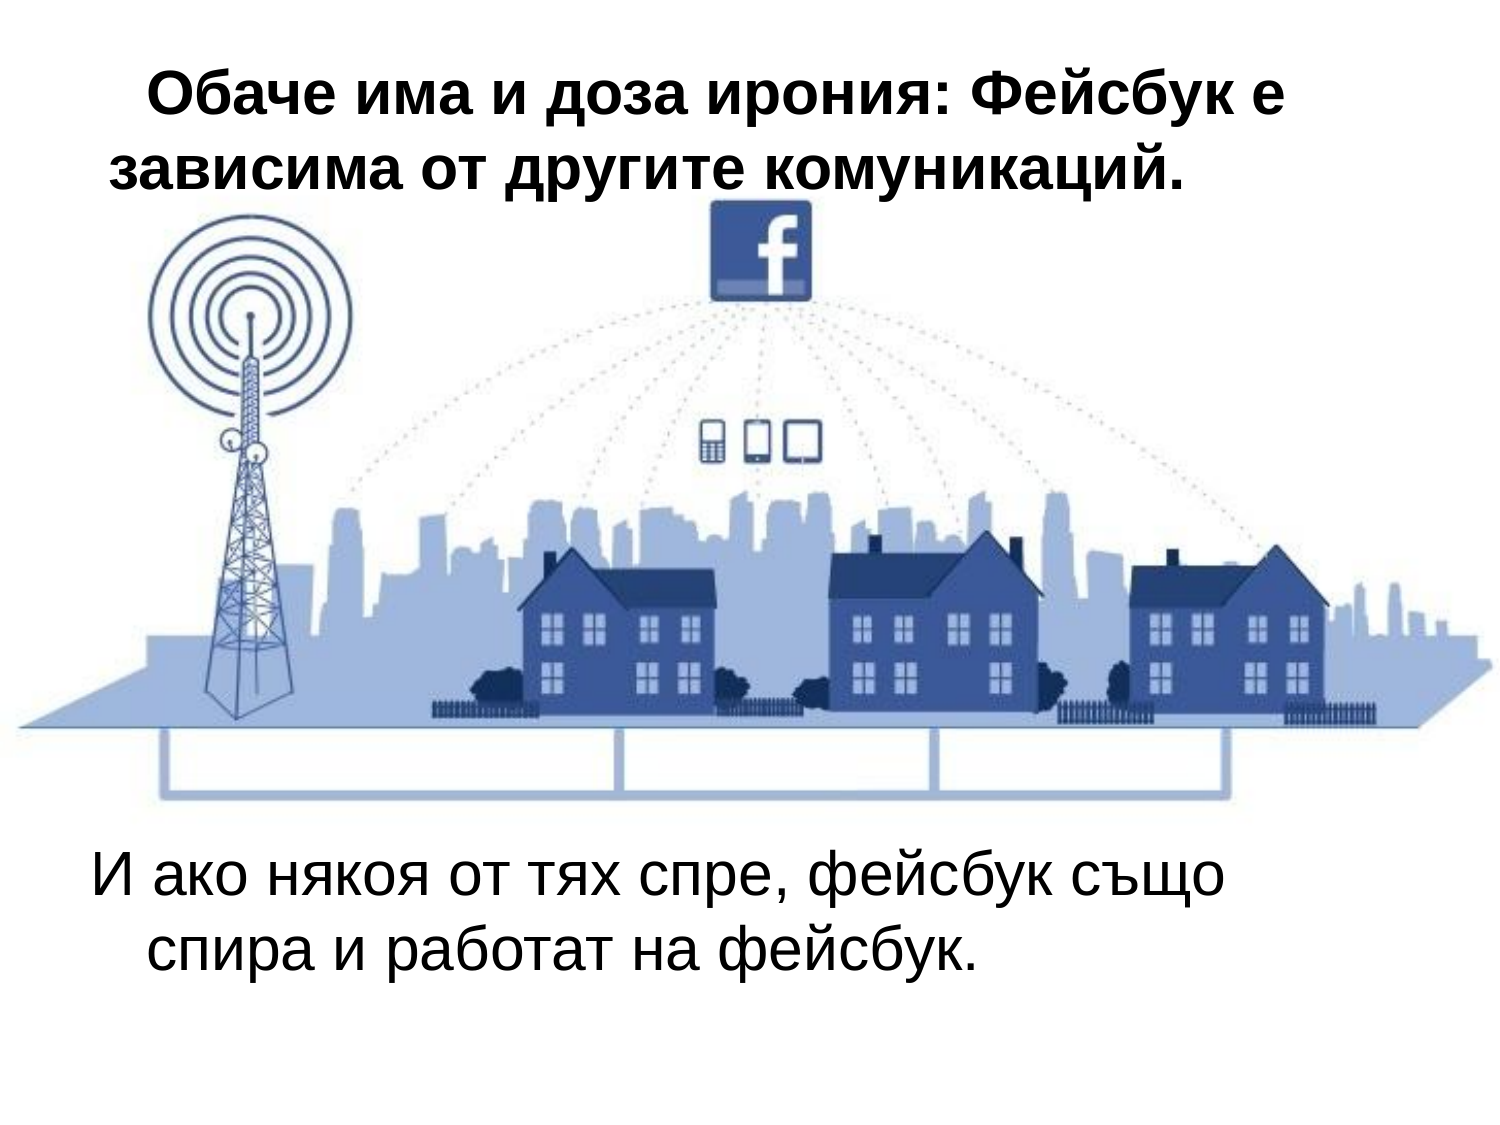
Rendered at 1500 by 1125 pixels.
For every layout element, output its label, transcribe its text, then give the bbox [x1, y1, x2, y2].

picture [0, 0, 1500, 1125]
title Обаче има и доза ирония: Фейсбук е зависима от другите комуникаций. [93, 0, 1444, 217]
list И ако някоя от тях спре, фейсбук също спира и работат на фейсбук. [75, 818, 1425, 1125]
